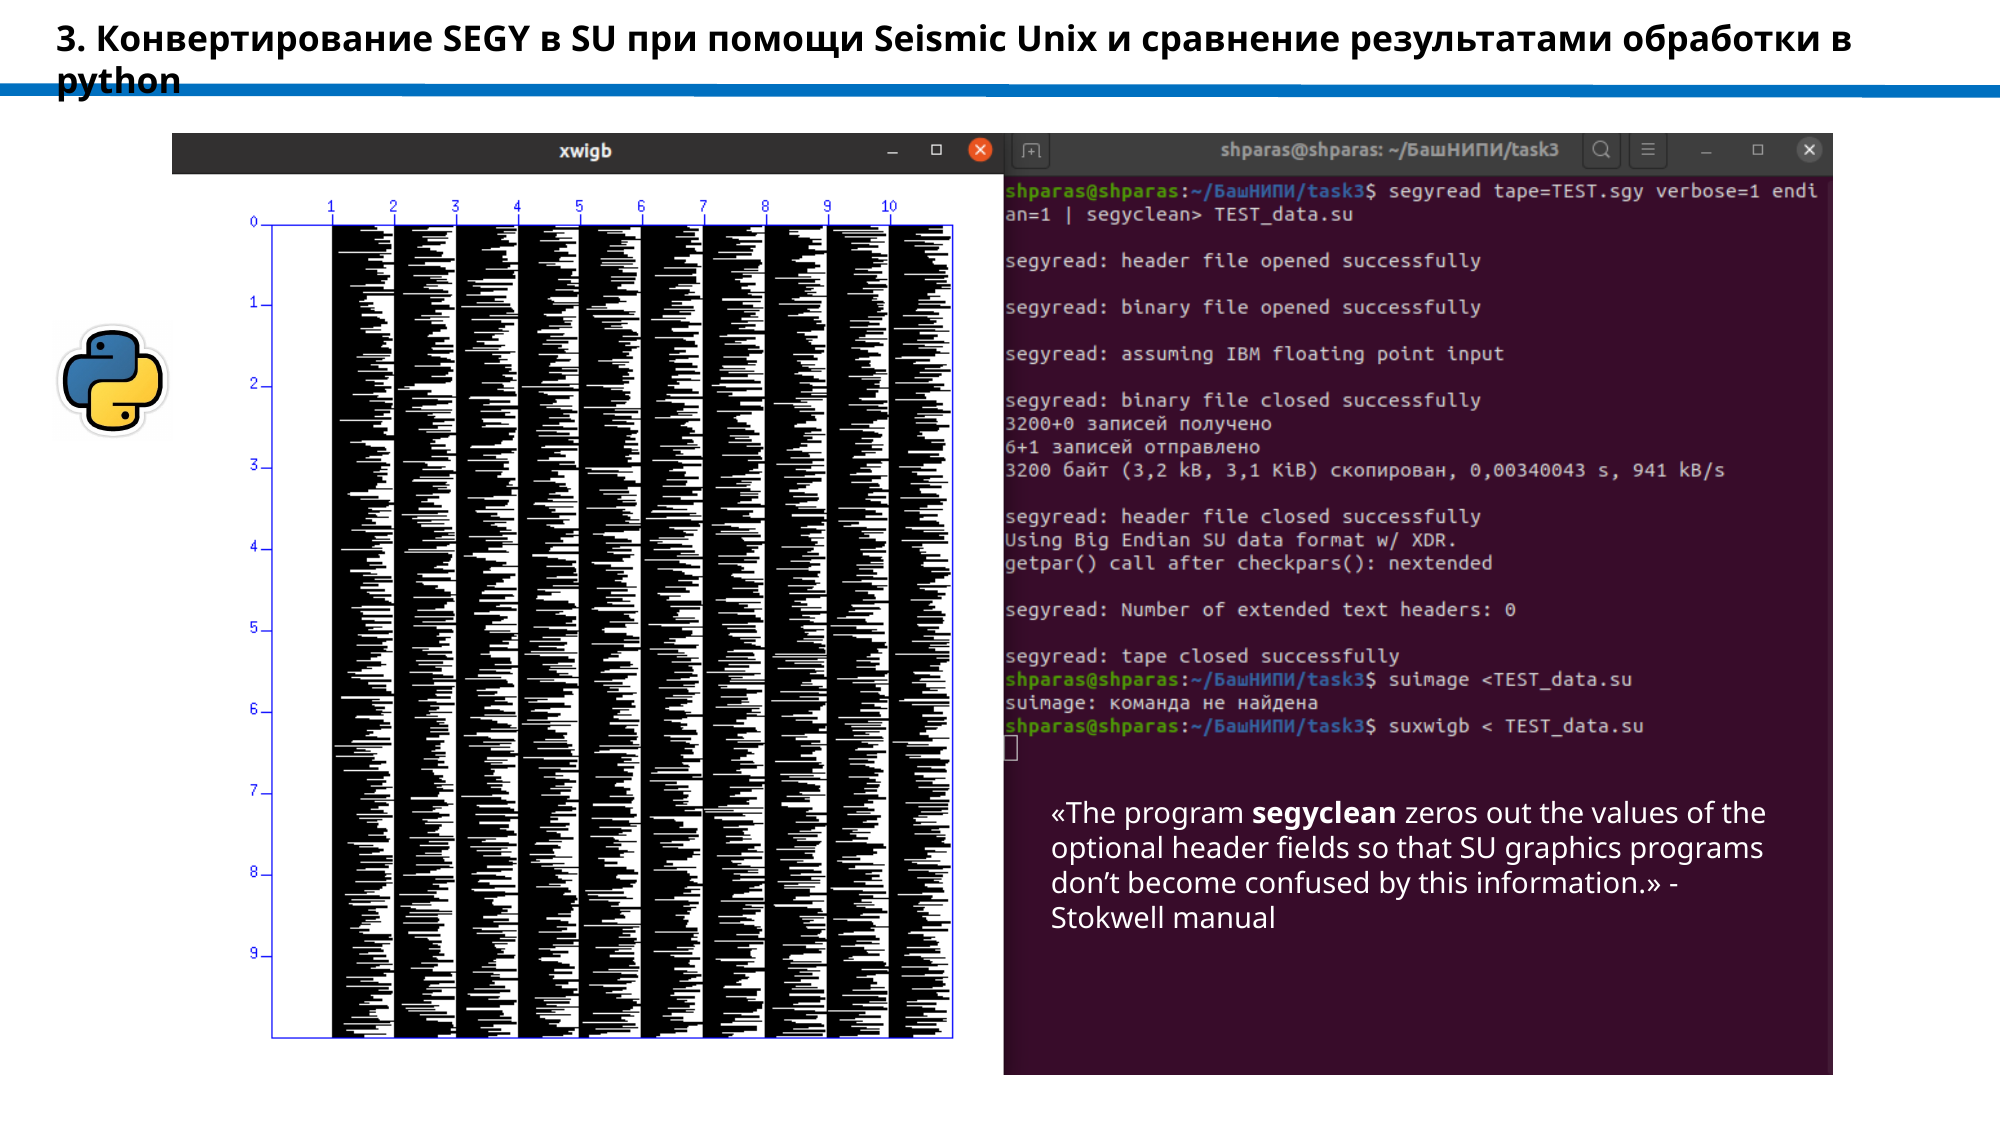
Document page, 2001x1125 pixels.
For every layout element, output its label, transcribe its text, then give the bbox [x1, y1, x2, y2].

picture [51, 133, 1833, 1075]
text_box 3. Конвертирование SEGY в SU при помощи Seismic Unix и сравнение результатами обработки в python [41, 92, 2000, 109]
text_box 3. Конвертирование SEGY в SU при помощи Seismic Unix и сравнение результатами обработки в python [41, 8, 2000, 89]
